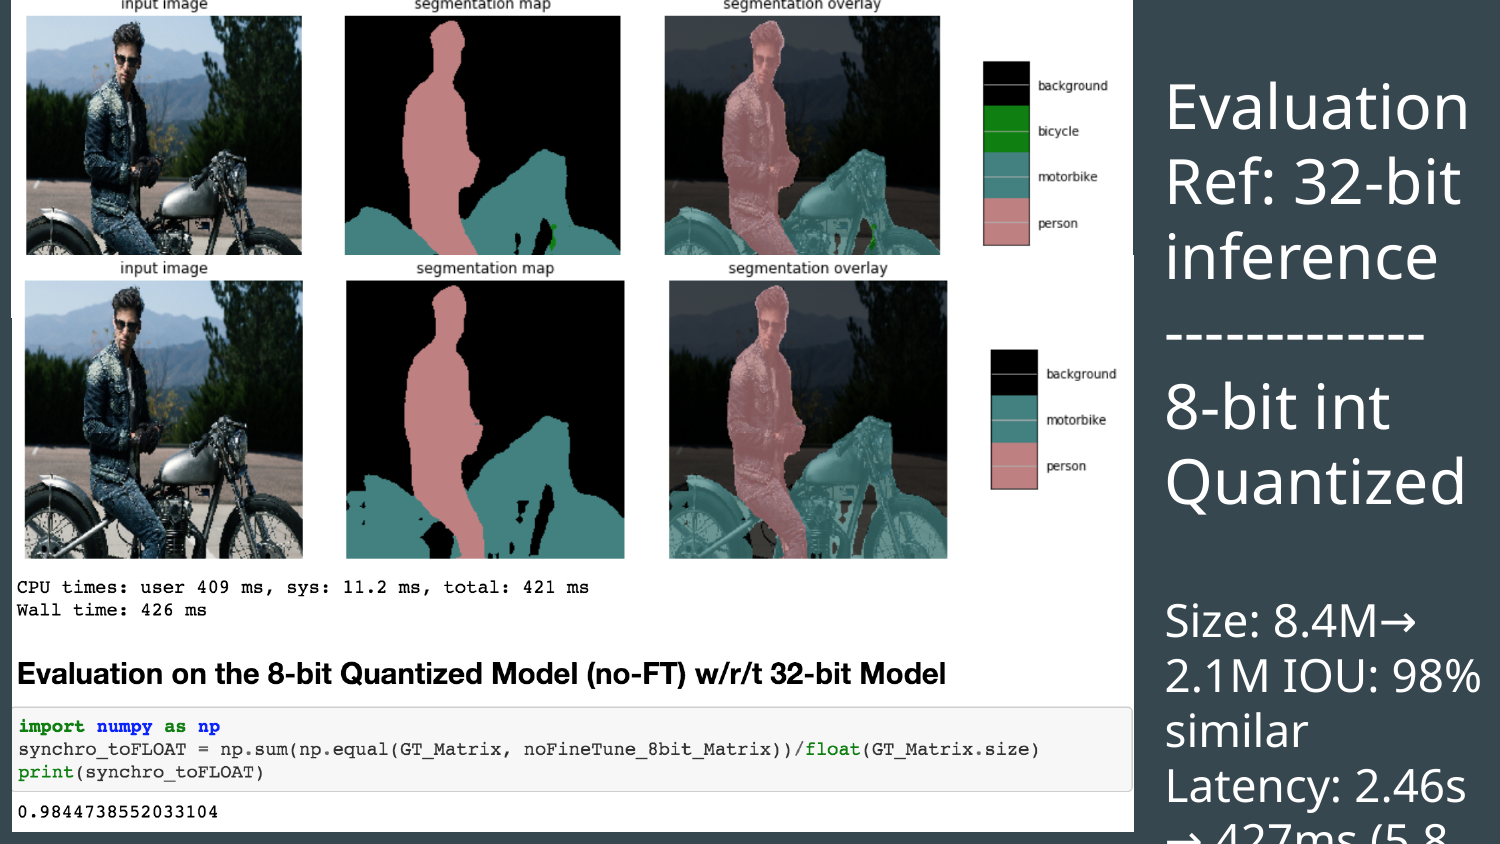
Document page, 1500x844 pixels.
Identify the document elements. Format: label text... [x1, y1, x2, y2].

title Evaluation Ref: 32-bit inference ------------- 8-bit int Quantized Size: 8.4M→ 2.1M IOU: 98% similar Latency: 2.46s → 427ms (5.8 faster) [1149, 52, 1500, 147]
picture [11, 0, 1134, 832]
